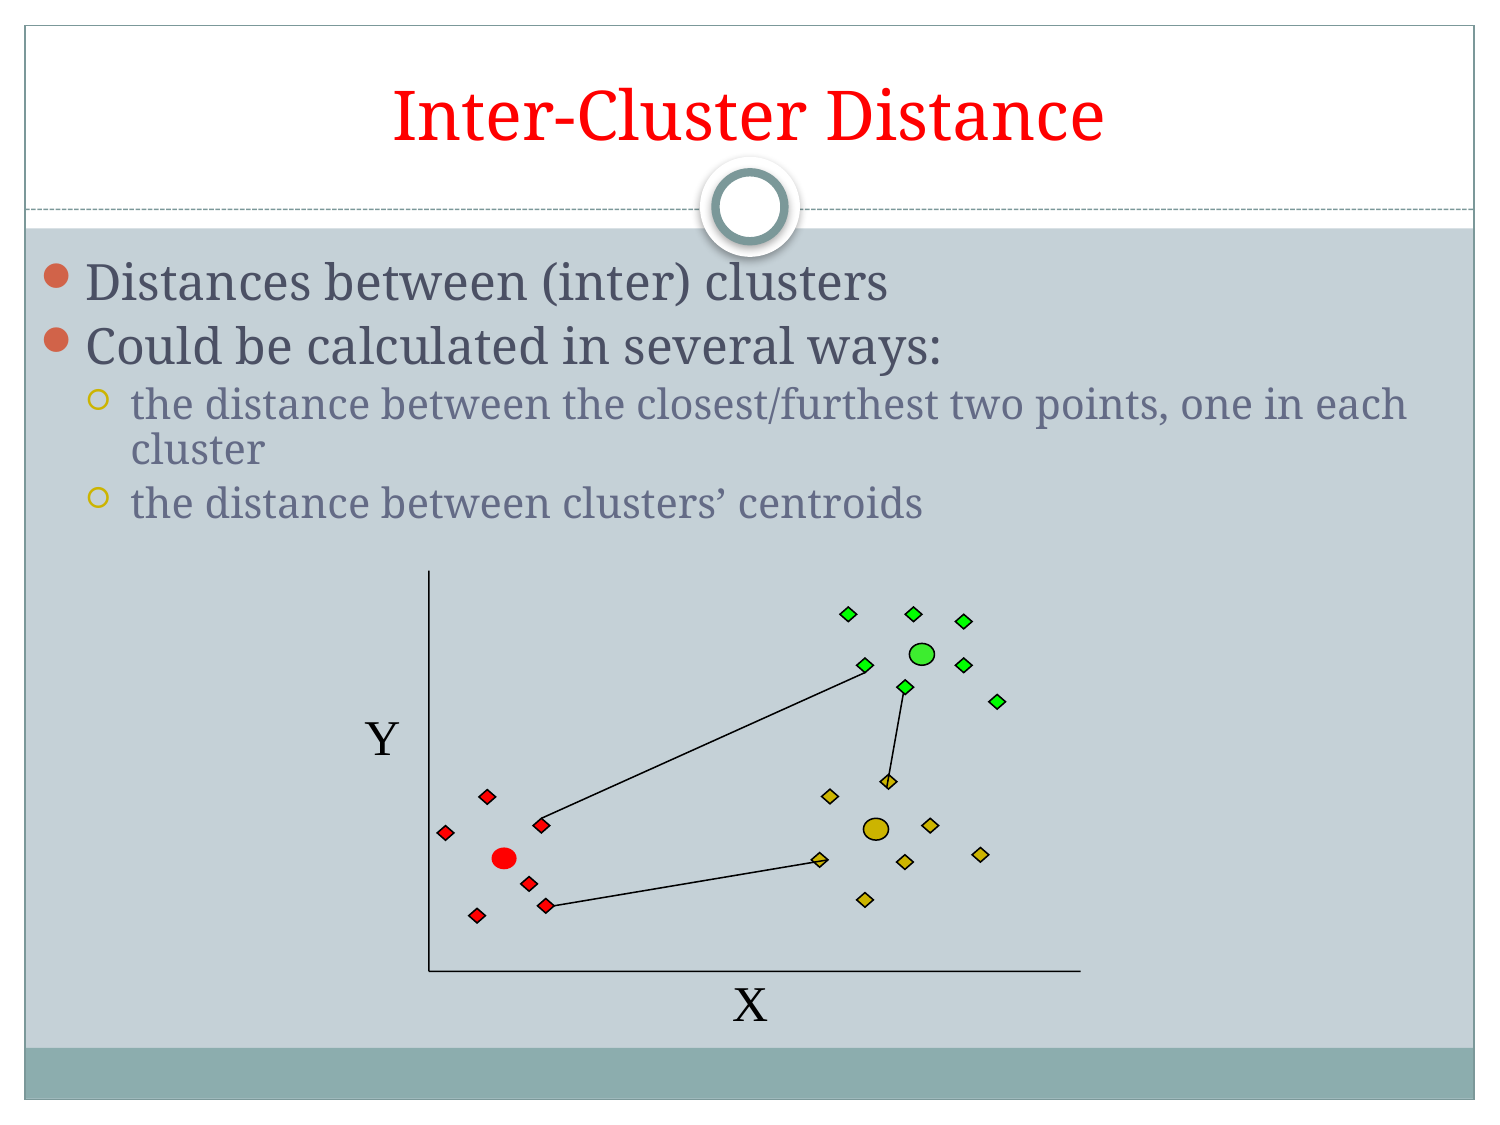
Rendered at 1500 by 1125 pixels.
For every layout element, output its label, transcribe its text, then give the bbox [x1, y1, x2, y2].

title Inter-Cluster Distance [49, 37, 1450, 162]
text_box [359, 570, 1081, 1008]
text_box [553, 859, 829, 906]
text_box Distances between (inter) clusters Could be calculated in several ways: the distance between the closest/furthest two points, one in each cluster the distance between clusters’ centroids [25, 249, 1471, 1063]
footer [50, 1063, 638, 1112]
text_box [886, 692, 904, 788]
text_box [541, 672, 866, 819]
